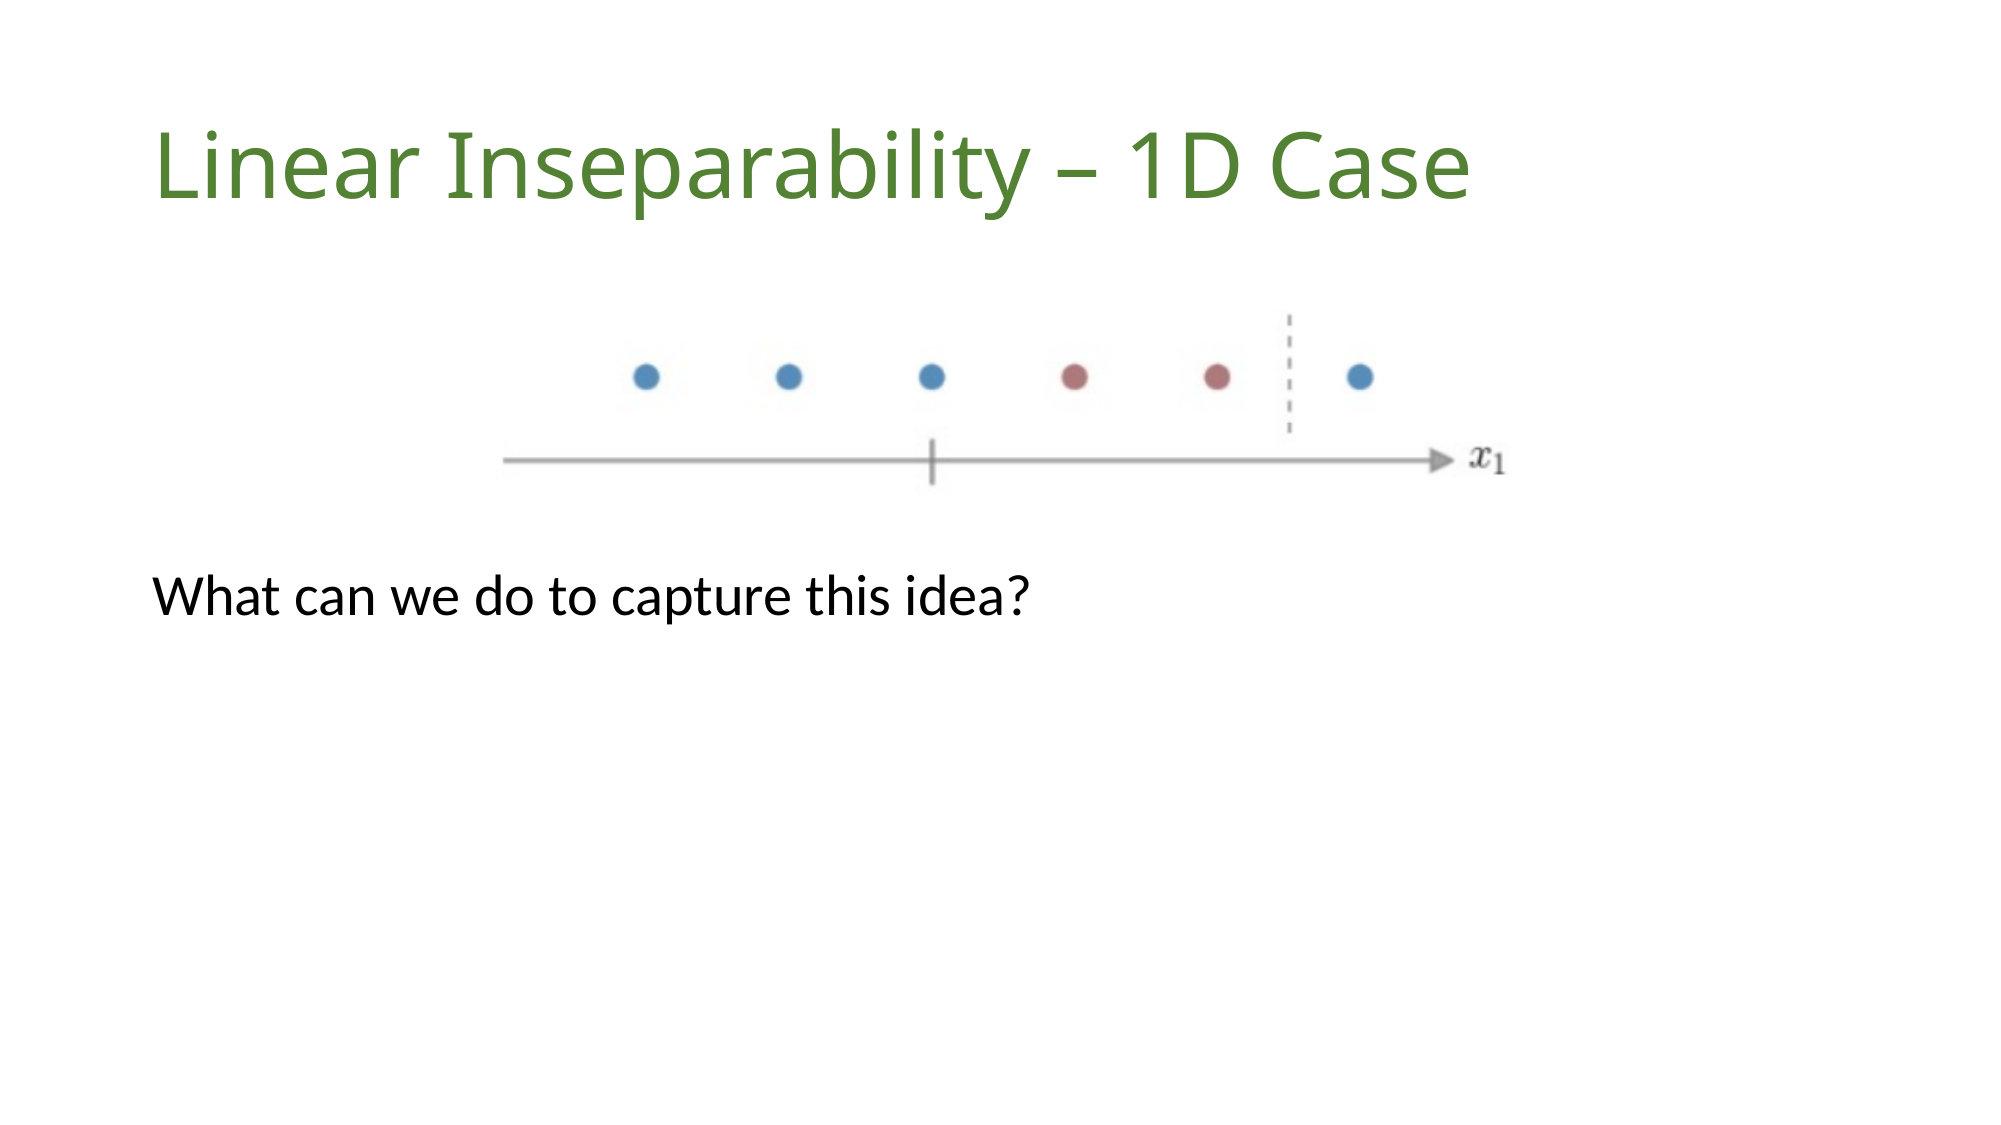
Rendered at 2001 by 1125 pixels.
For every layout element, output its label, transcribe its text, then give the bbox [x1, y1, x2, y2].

picture [475, 299, 1525, 525]
list What can we do to capture this idea? [137, 299, 1863, 1014]
title Linear Inseparability – 1D Case [137, 59, 1863, 278]
